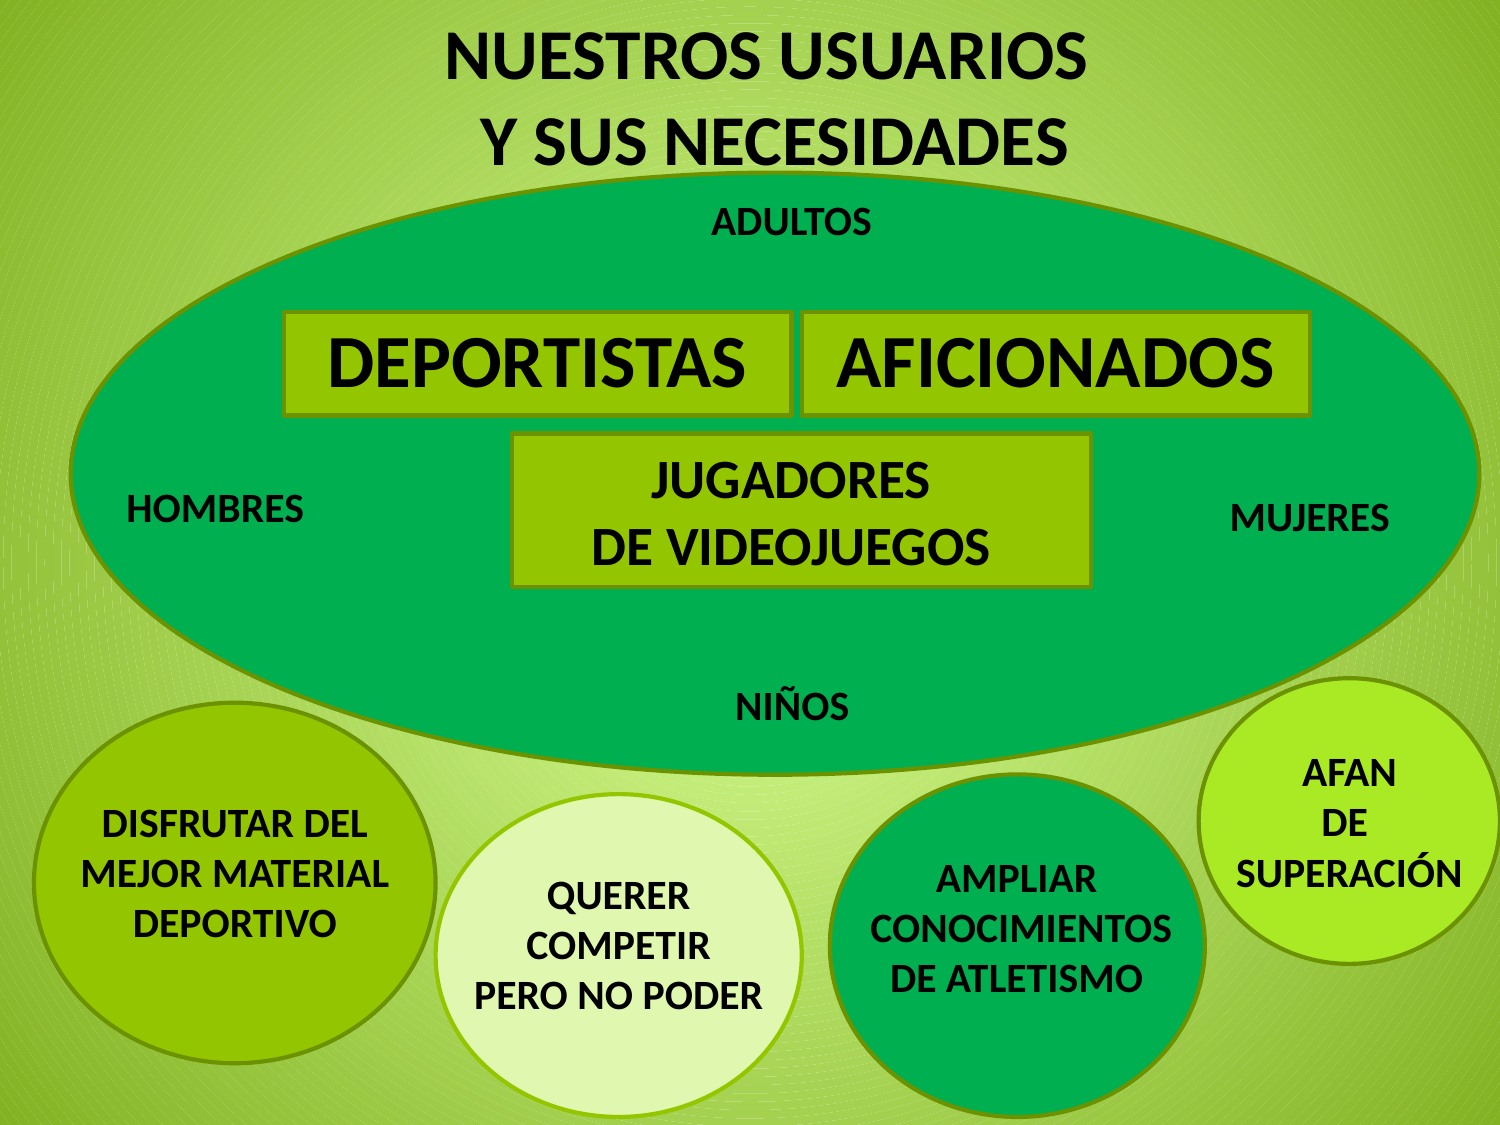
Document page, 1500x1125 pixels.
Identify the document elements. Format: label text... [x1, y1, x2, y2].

text_box QUERER COMPETIR PERO NO PODER [293, 848, 855, 1037]
text_box ADULTOS [646, 124, 936, 313]
text_box [114, 313, 1482, 772]
text_box [874, 772, 1161, 832]
text_box [560, 792, 741, 848]
text_box [75, 287, 218, 431]
title DEPORTISTAS [218, 283, 736, 433]
text_box [846, 1020, 1189, 1120]
text_box DISFRUTAR DEL MEJOR MATERIAL DEPORTIVO [0, 776, 560, 965]
text_box [510, 585, 1093, 589]
text_box [225, 188, 646, 283]
text_box [458, 1037, 780, 1120]
text_box [53, 965, 344, 1066]
text_box AFAN DE SUPERACIÓN [1024, 726, 1500, 914]
text_box HOMBRES [70, 431, 360, 581]
text_box MUJERES [1165, 440, 1455, 590]
text_box AMPLIAR CONOCIMIENTOS DE ATLETISMO [691, 832, 1342, 1020]
text_box AFICIONADOS [736, 283, 1375, 433]
text_box [1234, 676, 1465, 726]
text_box [70, 700, 400, 776]
text_box [1342, 914, 1467, 966]
text_box JUGADORES DE VIDEOJUEGOS [472, 435, 1111, 585]
text_box NUESTROS USUARIOS Y SUS NECESIDADES [99, 0, 1450, 188]
text_box [936, 188, 1325, 283]
text_box NIÑOS [647, 609, 938, 798]
